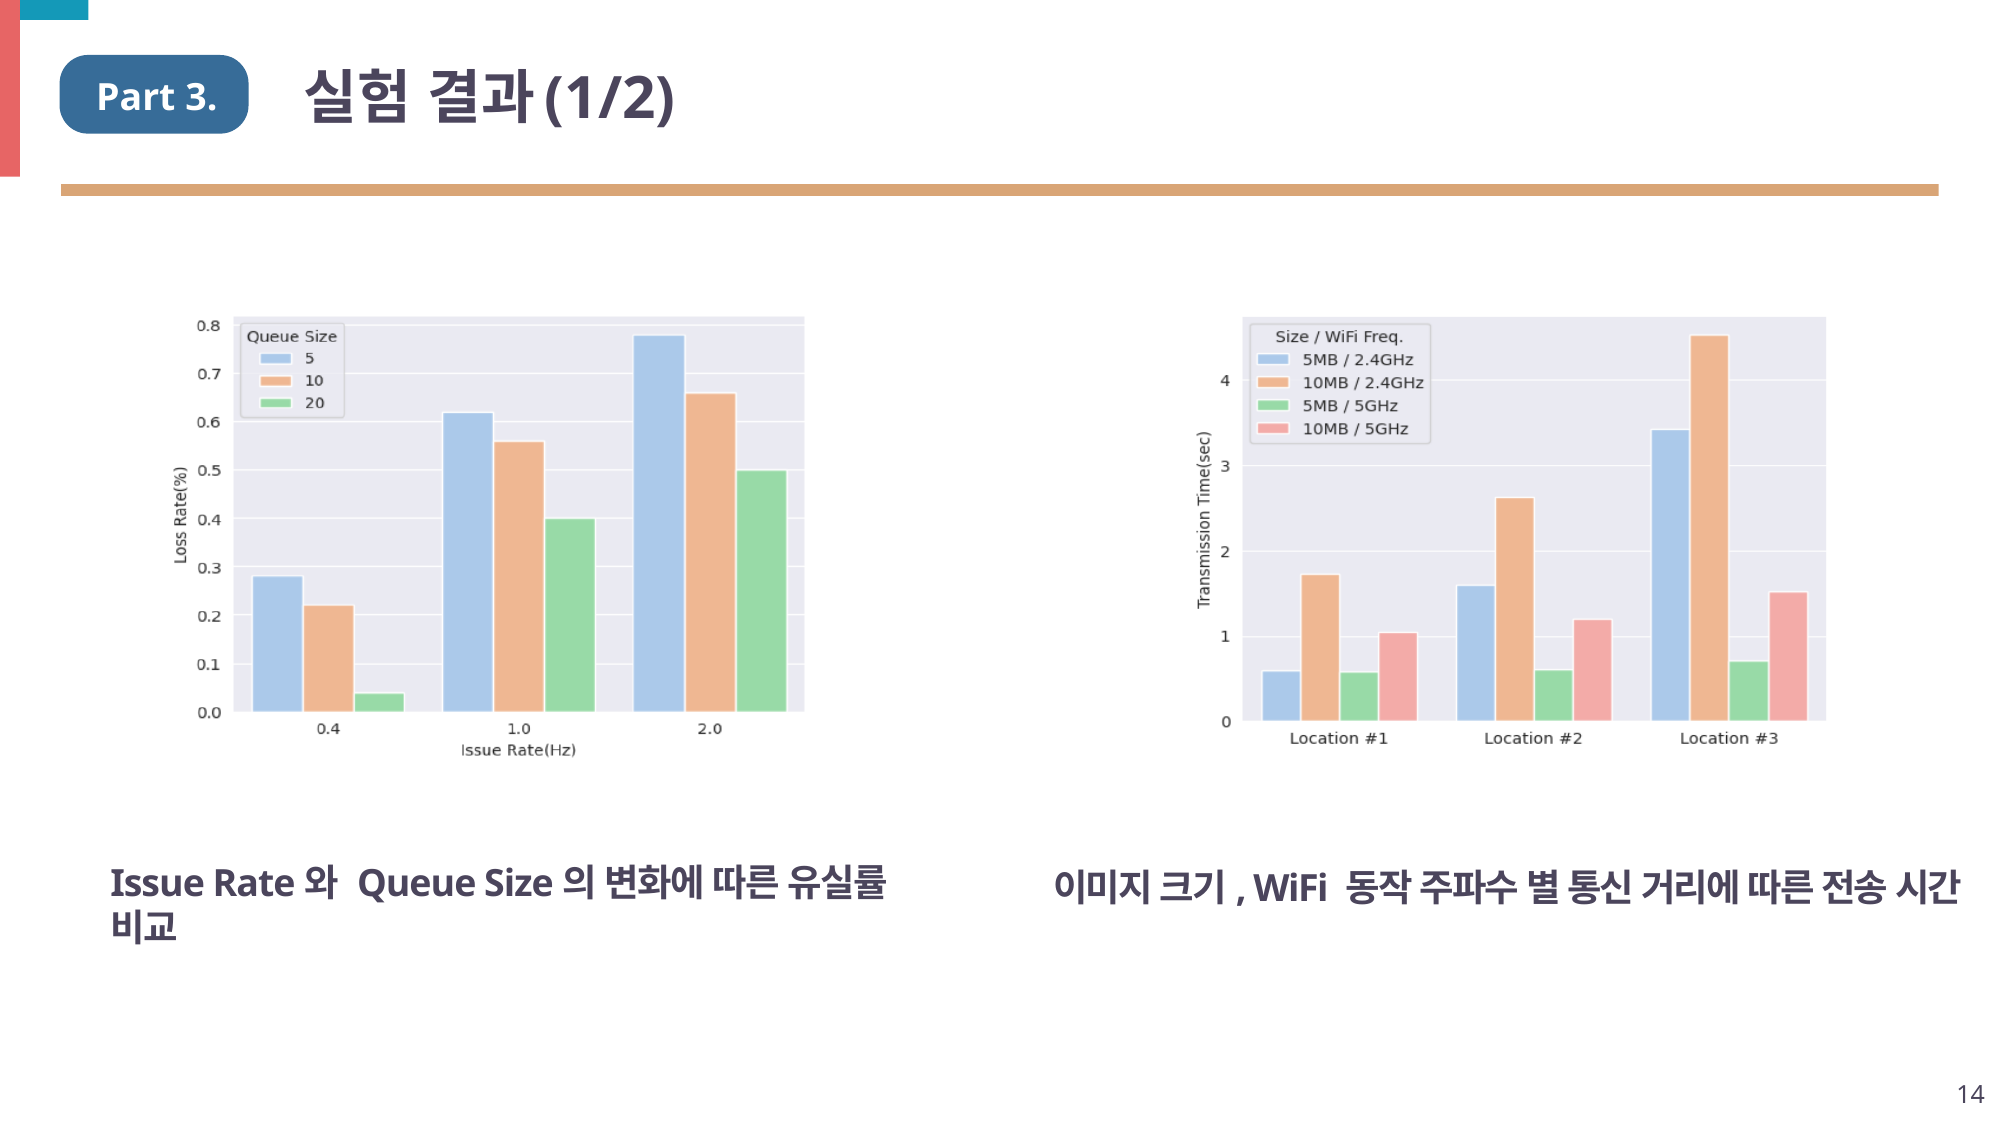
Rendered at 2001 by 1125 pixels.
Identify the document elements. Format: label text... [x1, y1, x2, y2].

title 실험 결과(1/2) [288, 59, 1863, 139]
picture [161, 306, 814, 767]
slide_number 14 [1662, 1065, 2000, 1125]
picture [1186, 306, 1838, 757]
text_box Issue Rate와 Queue Size의 변화에 따른 유실률 비교 [95, 851, 920, 1002]
text_box 이미지 크기, WiFi 동작 주파수 별 통신 거리에 따른 전송 시간 [1038, 830, 2000, 917]
text_box Part 3. [81, 65, 246, 126]
